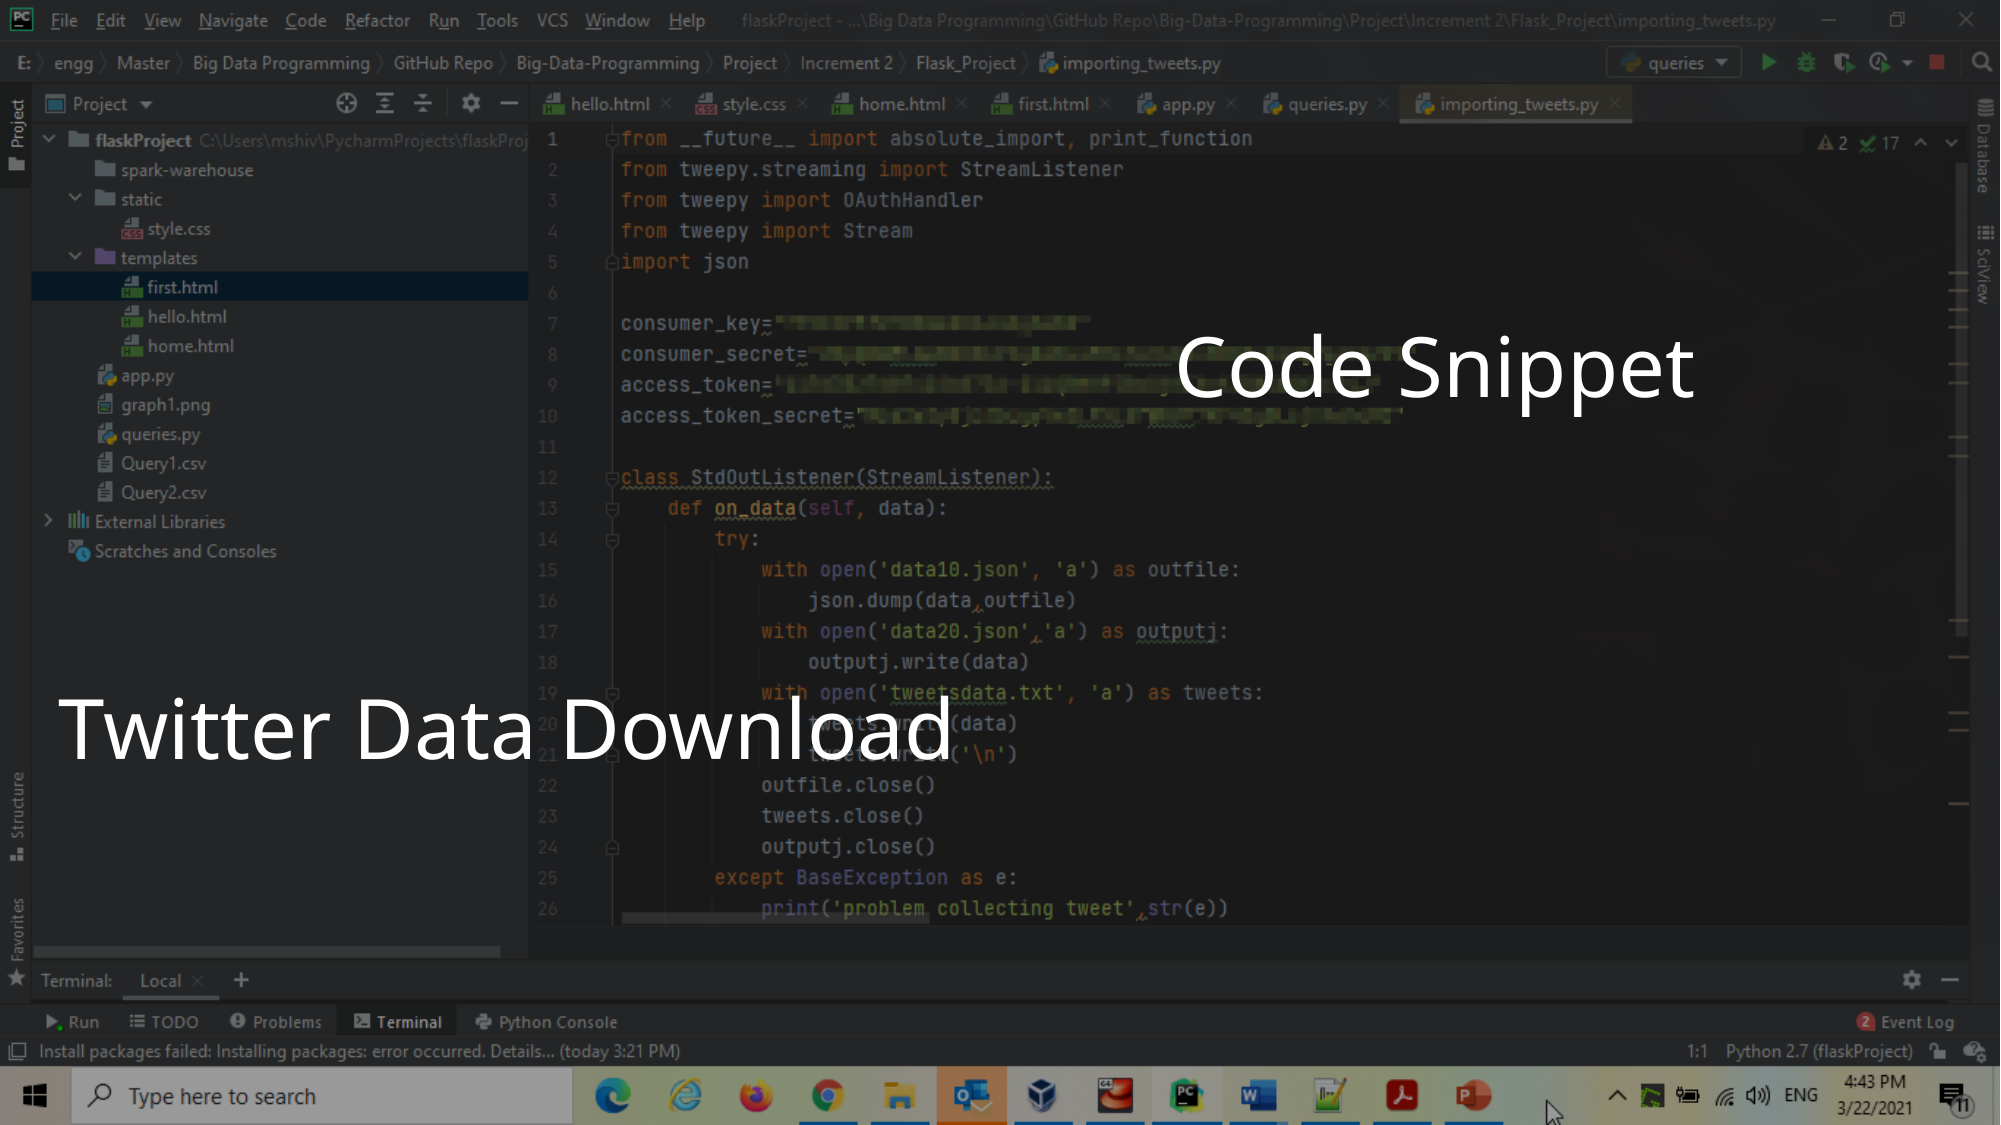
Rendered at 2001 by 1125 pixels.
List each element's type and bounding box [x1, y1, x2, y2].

picture [0, 0, 732, 1125]
text_box [732, 0, 2000, 1125]
